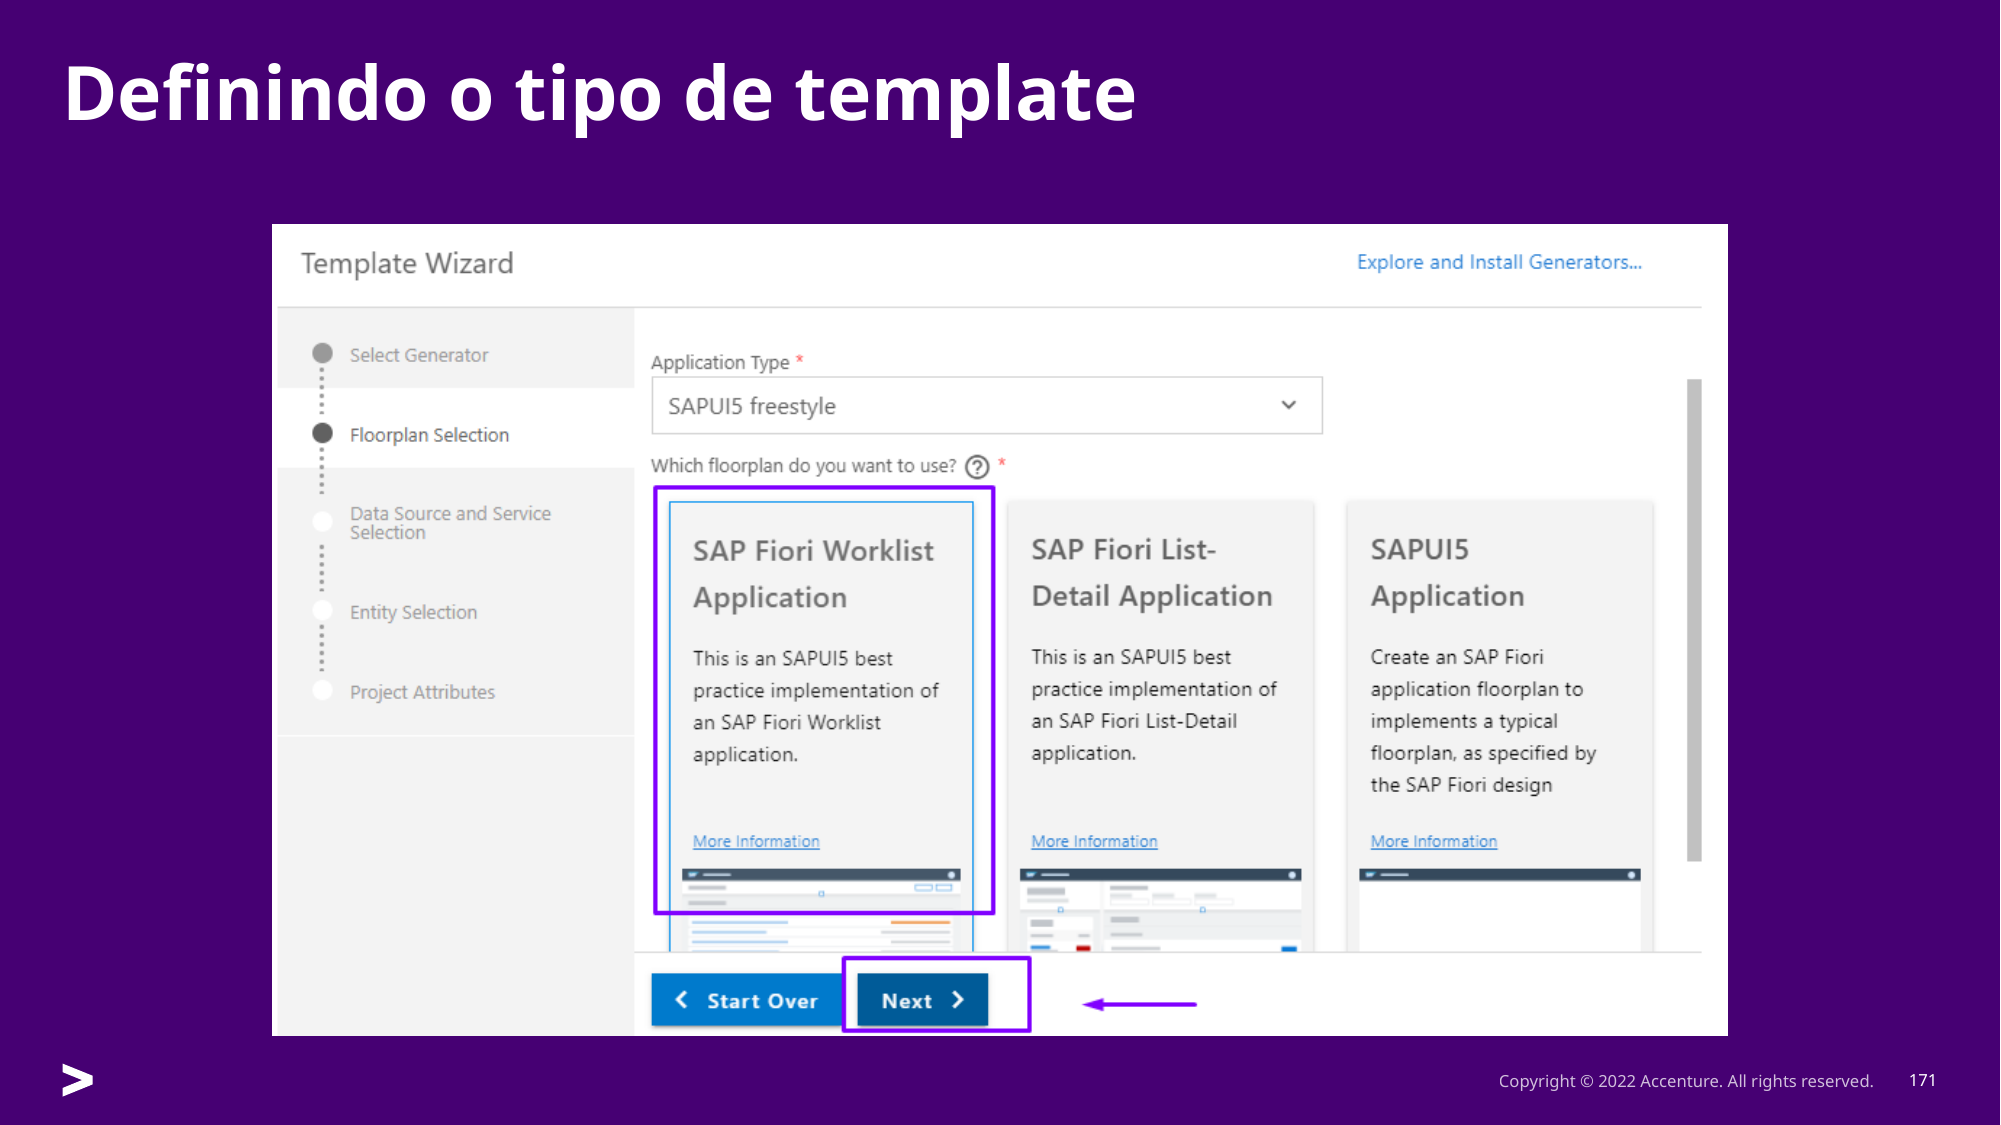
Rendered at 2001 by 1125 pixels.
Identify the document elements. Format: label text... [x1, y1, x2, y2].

footer Copyright © 2022 Accenture. All rights reserved. [1200, 1064, 1875, 1097]
title Definindo o tipo de template [62, 62, 1938, 225]
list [272, 224, 1728, 1036]
slide_number 171 [1883, 1064, 1938, 1098]
